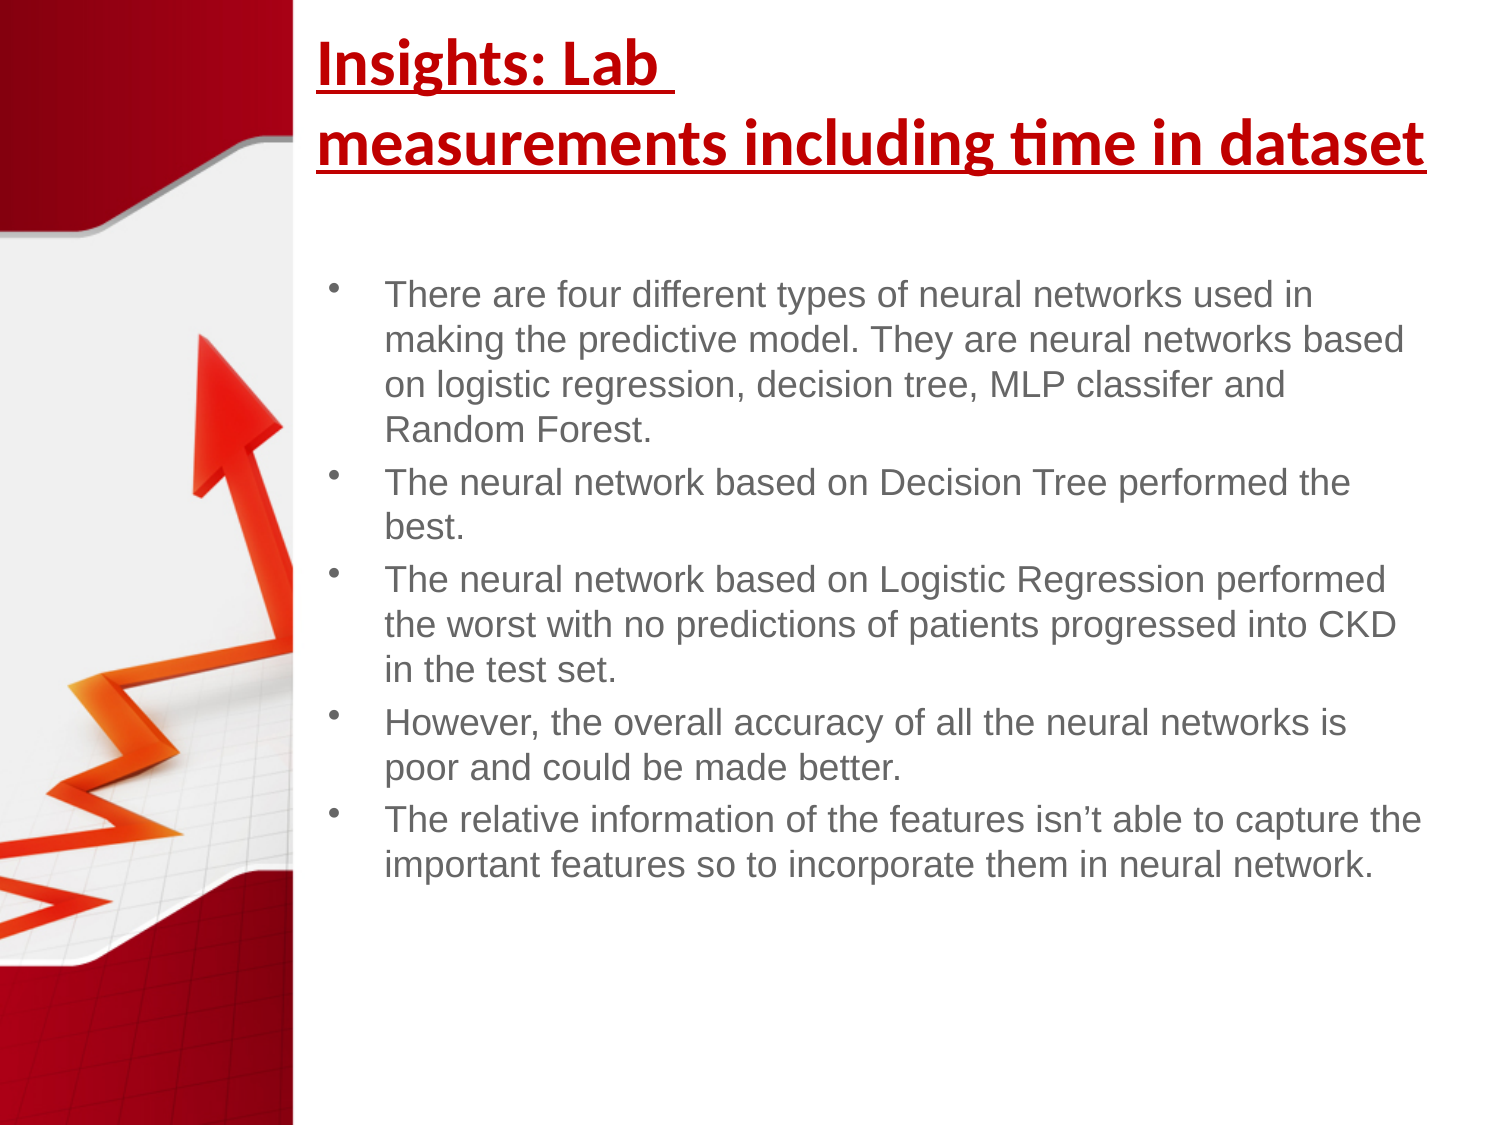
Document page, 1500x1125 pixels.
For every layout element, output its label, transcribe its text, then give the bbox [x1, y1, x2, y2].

picture [0, 0, 1500, 1125]
title Insights: Lab measurements including time in dataset [301, 5, 1500, 193]
list There are four different types of neural networks used in making the predictive model. They are neural networks based on logistic regression, decision tree, MLP classifer and Random Forest. The neural network based on Decision Tree performed the best. The neural network based on Logistic Regression performed the worst with no predictions of patients progressed into CKD in the test set. However, the overall accuracy of all the neural networks is poor and could be made better. The relative information of the features isn’t able to capture the important features so to incorporate them in neural network. [312, 262, 1447, 1005]
